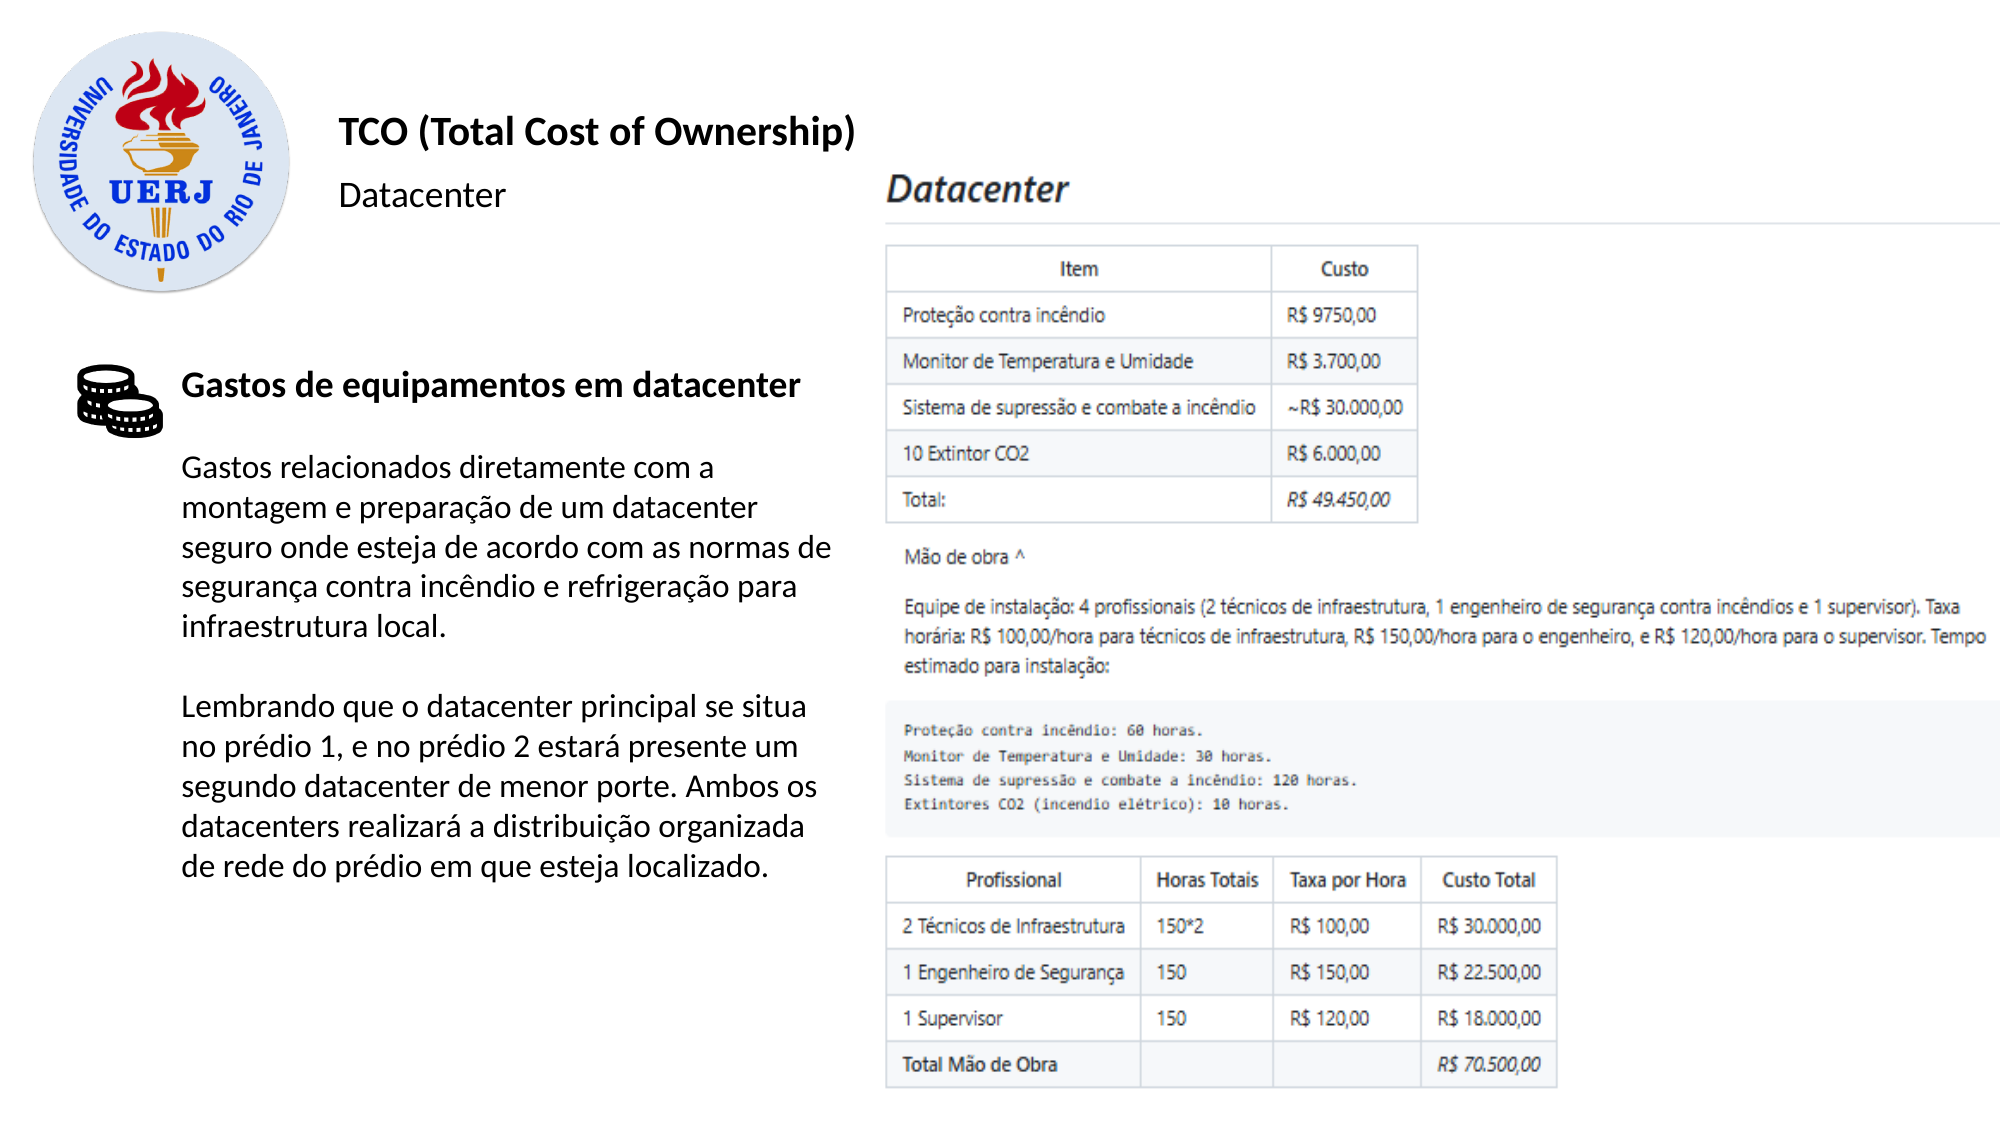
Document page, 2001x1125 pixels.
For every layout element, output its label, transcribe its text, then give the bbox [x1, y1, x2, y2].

picture [30, 30, 292, 296]
text_box Datacenter [323, 162, 884, 223]
text_box Gastos de equipamentos em datacenter Gastos relacionados diretamente com a montagem e preparação de um datacenter seguro onde esteja de acordo com as normas de segurança contra incêndio e refrigeração para infraestrutura local. Lembrando que o datacenter principal se situa no prédio 1, e no prédio 2 estará presente um segundo datacenter de menor porte. Ambos os datacenters realizará a distribuição organizada de rede do prédio em que esteja localizado. [166, 352, 853, 892]
picture [69, 352, 167, 450]
picture [884, 162, 2000, 1096]
text_box TCO (Total Cost of Ownership) [323, 96, 1242, 162]
